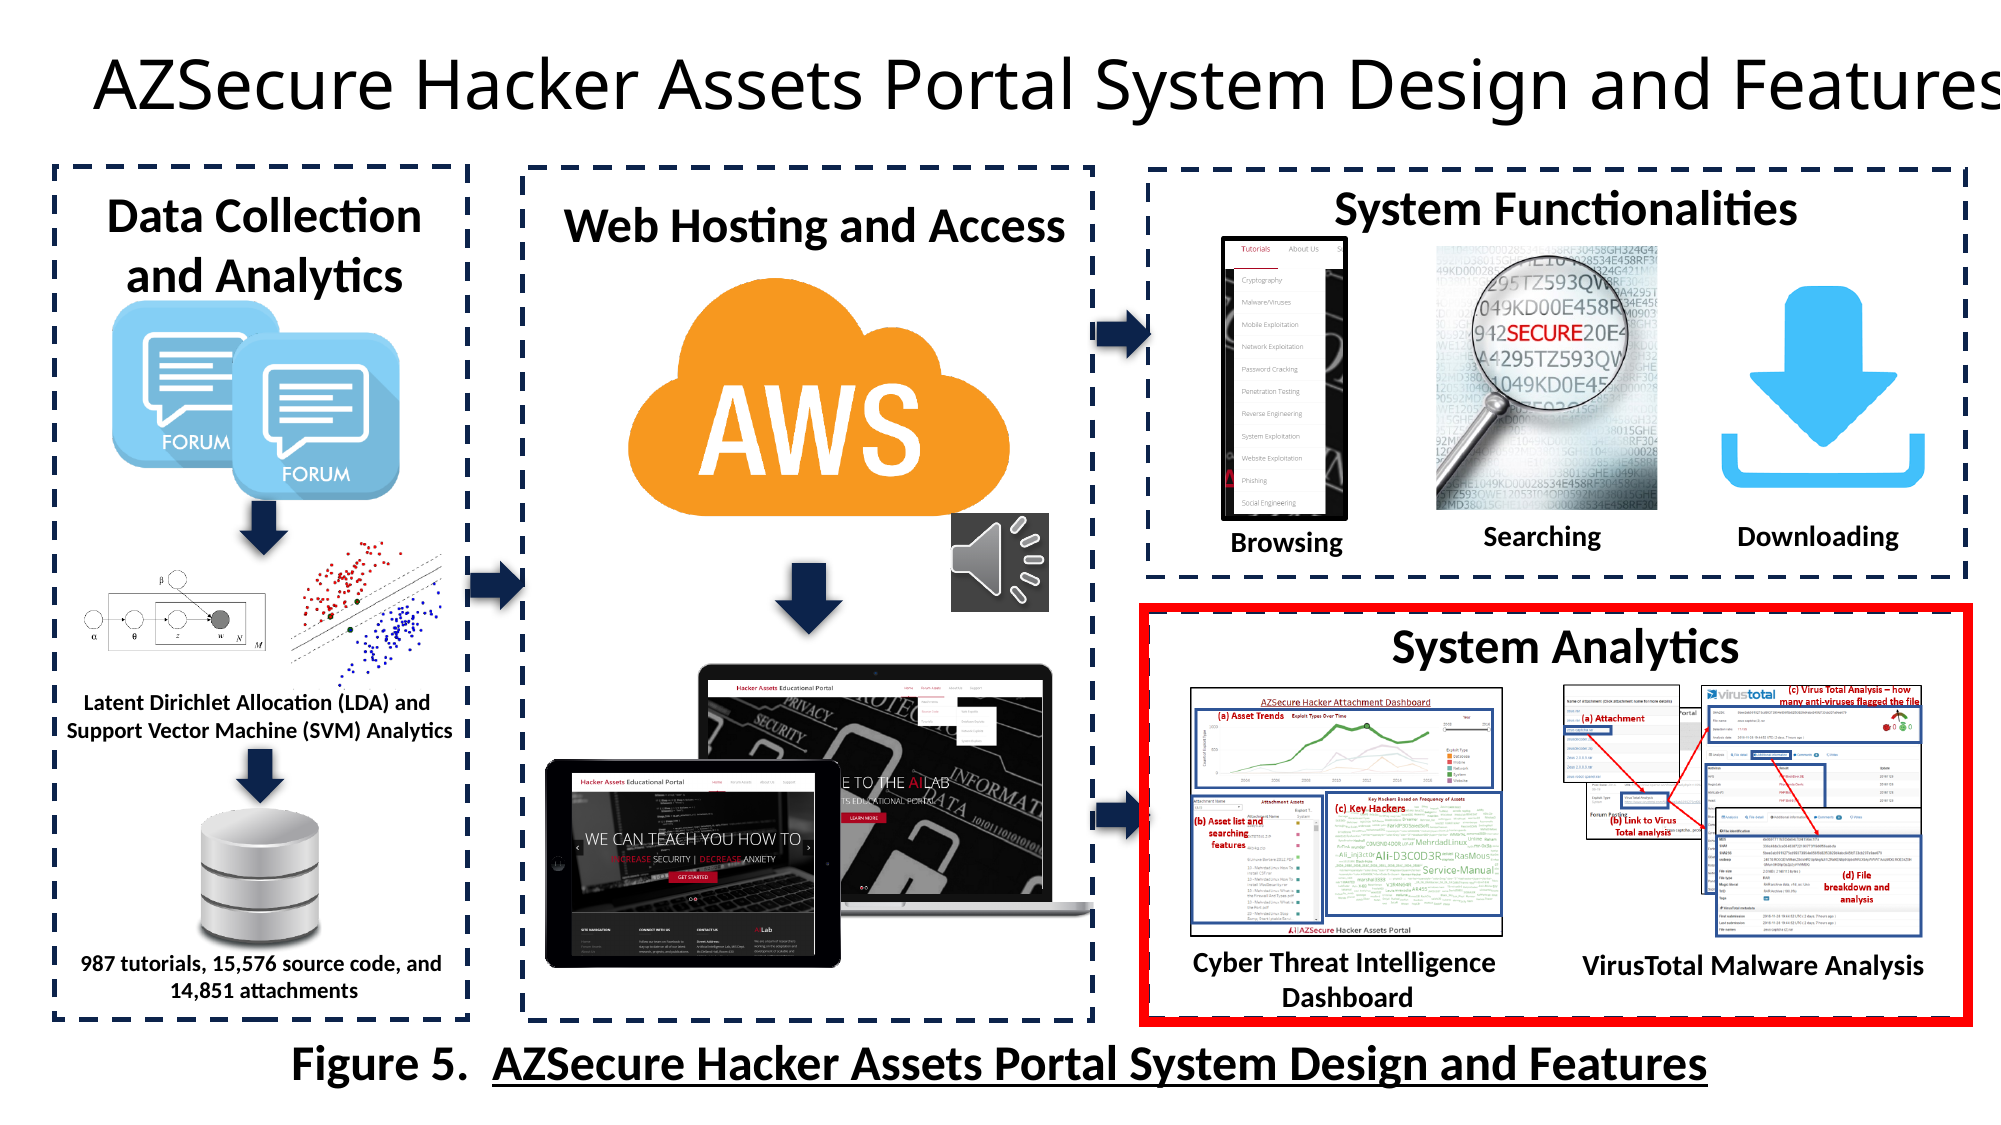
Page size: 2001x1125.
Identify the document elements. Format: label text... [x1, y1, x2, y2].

text_box Searching [1468, 510, 1617, 560]
picture [471, 52, 1146, 727]
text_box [655, 663, 1095, 919]
text_box [1143, 607, 1969, 1023]
text_box [1147, 169, 1967, 578]
picture [1561, 681, 1924, 939]
text_box Figure 5. AZSecure Hacker Assets Portal System Design and Features [270, 1022, 1730, 1098]
text_box [54, 751, 469, 1020]
text_box [235, 751, 285, 804]
picture [193, 808, 326, 955]
picture [1189, 686, 1504, 939]
text_box [54, 166, 469, 680]
picture [1436, 246, 1658, 510]
text_box Latent Dirichlet Allocation (LDA) and Support Vector Machine (SVM) Analytics [51, 680, 469, 751]
text_box Downloading [1722, 510, 1914, 560]
picture [78, 566, 273, 657]
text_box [545, 759, 841, 968]
text_box [1096, 790, 1143, 840]
picture [110, 299, 400, 501]
title AZSecure Hacker Assets Portal System Design and Features [78, 38, 2000, 136]
picture [291, 540, 442, 690]
text_box Browsing [1215, 516, 1358, 566]
text_box 987 tutorials, 15,576 source code, and 14,851 attachments [65, 941, 463, 1011]
text_box [1146, 328, 1152, 340]
text_box [522, 727, 1094, 1021]
text_box System Functionalities [1275, 168, 1858, 244]
picture [1721, 285, 1925, 488]
text_box [239, 501, 289, 556]
picture [1225, 240, 1344, 516]
